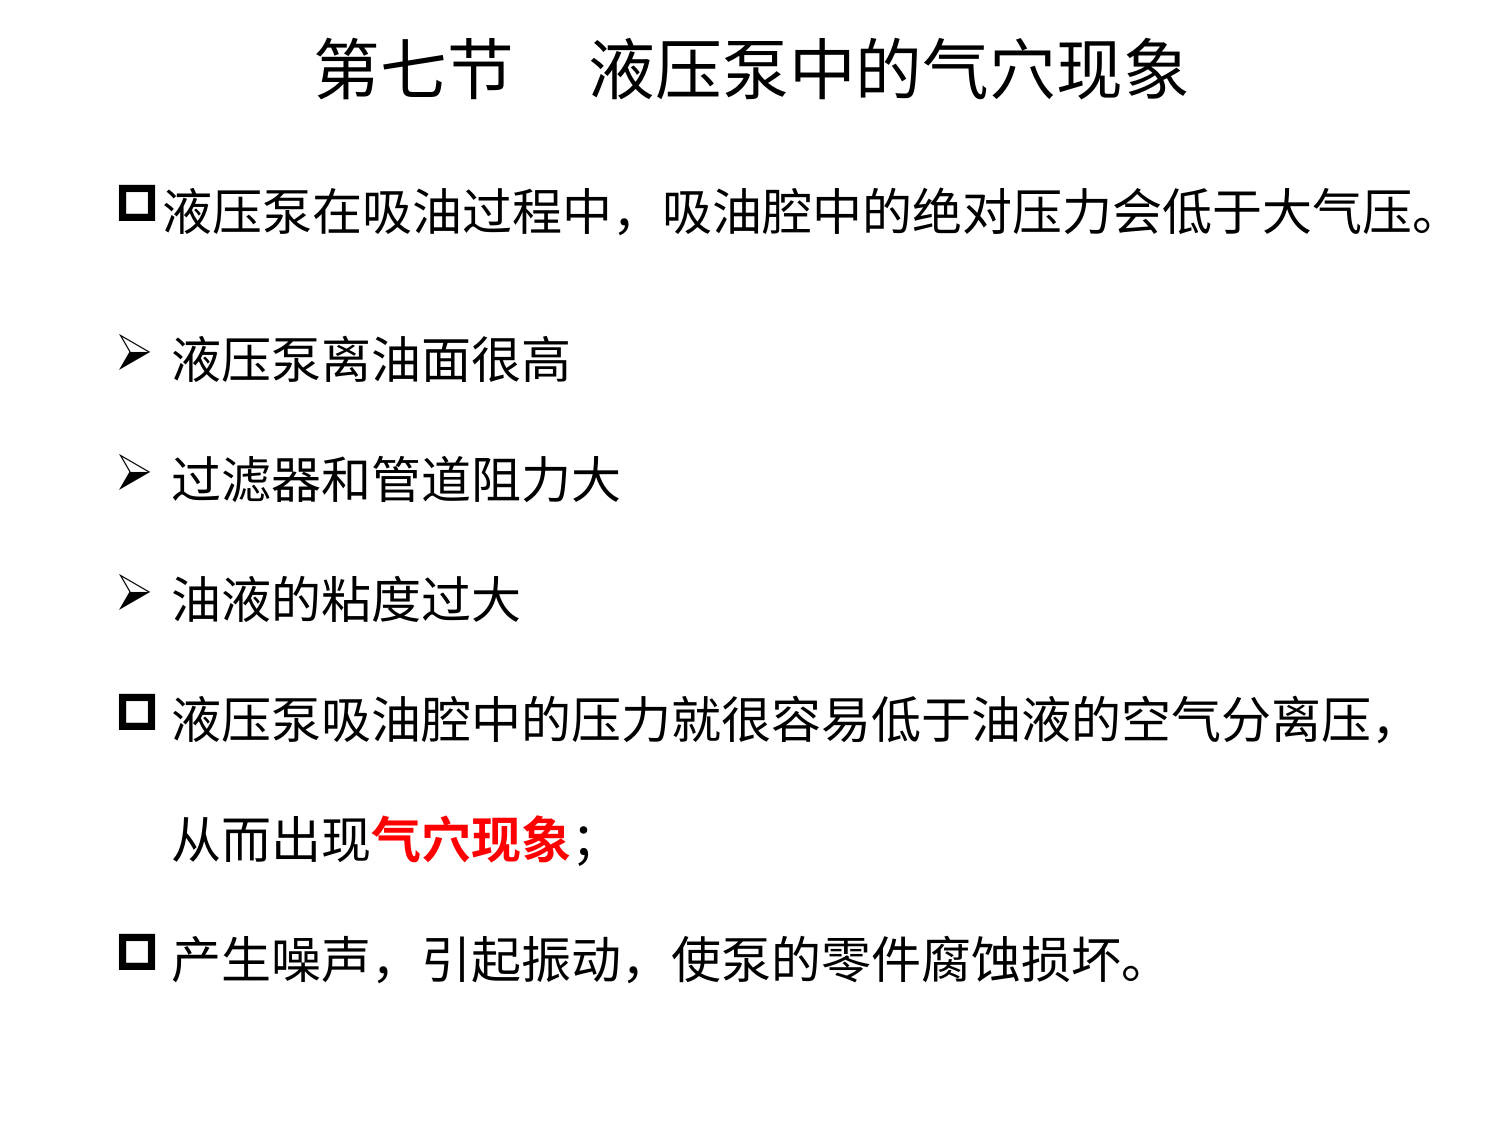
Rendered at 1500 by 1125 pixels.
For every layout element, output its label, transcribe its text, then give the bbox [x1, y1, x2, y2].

text_box 第七节 液压泵中的气穴现象 [125, 20, 1379, 115]
text_box 液压泵离油面很高 过滤器和管道阻力大 油液的粘度过大 液压泵吸油腔中的压力就很容易低于油液的空气分离压，从而出现气穴现象； 产生噪声，引起振动，使泵的零件腐蚀损坏。 [100, 260, 1447, 996]
text_box 液压泵在吸油过程中，吸油腔中的绝对压力会低于大气压。 [100, 172, 1495, 248]
